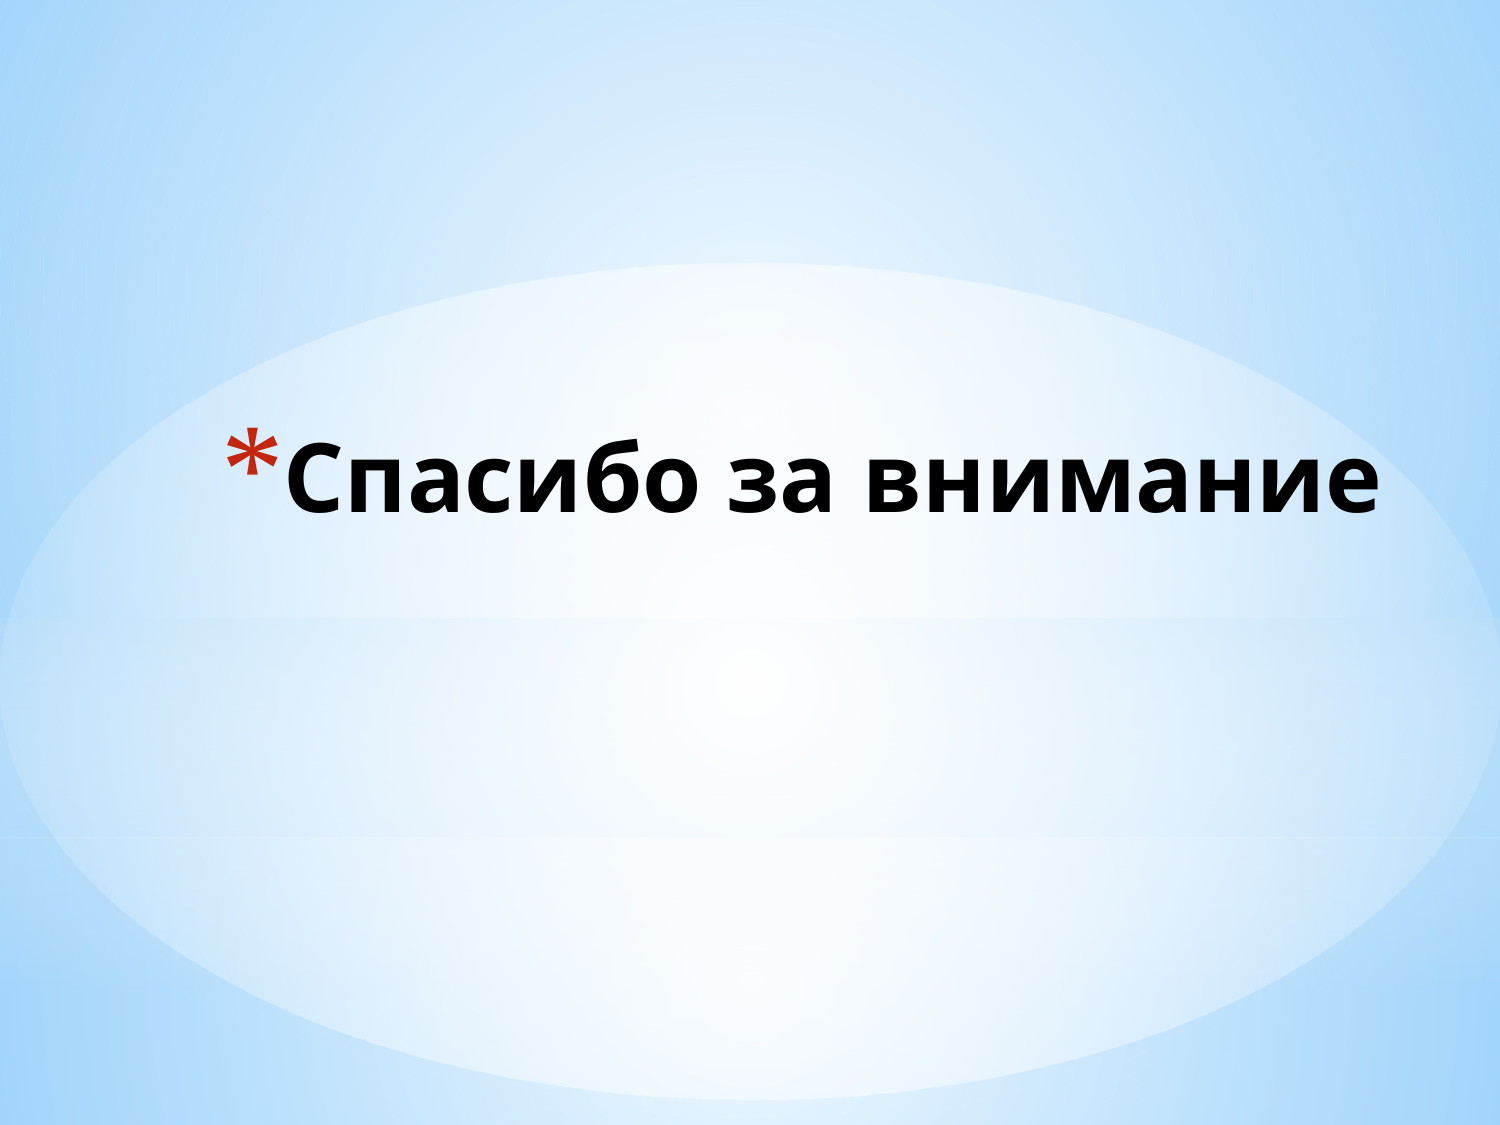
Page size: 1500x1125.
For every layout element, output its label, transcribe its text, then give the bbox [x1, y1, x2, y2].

title Спасибо за внимание [112, 408, 1398, 597]
